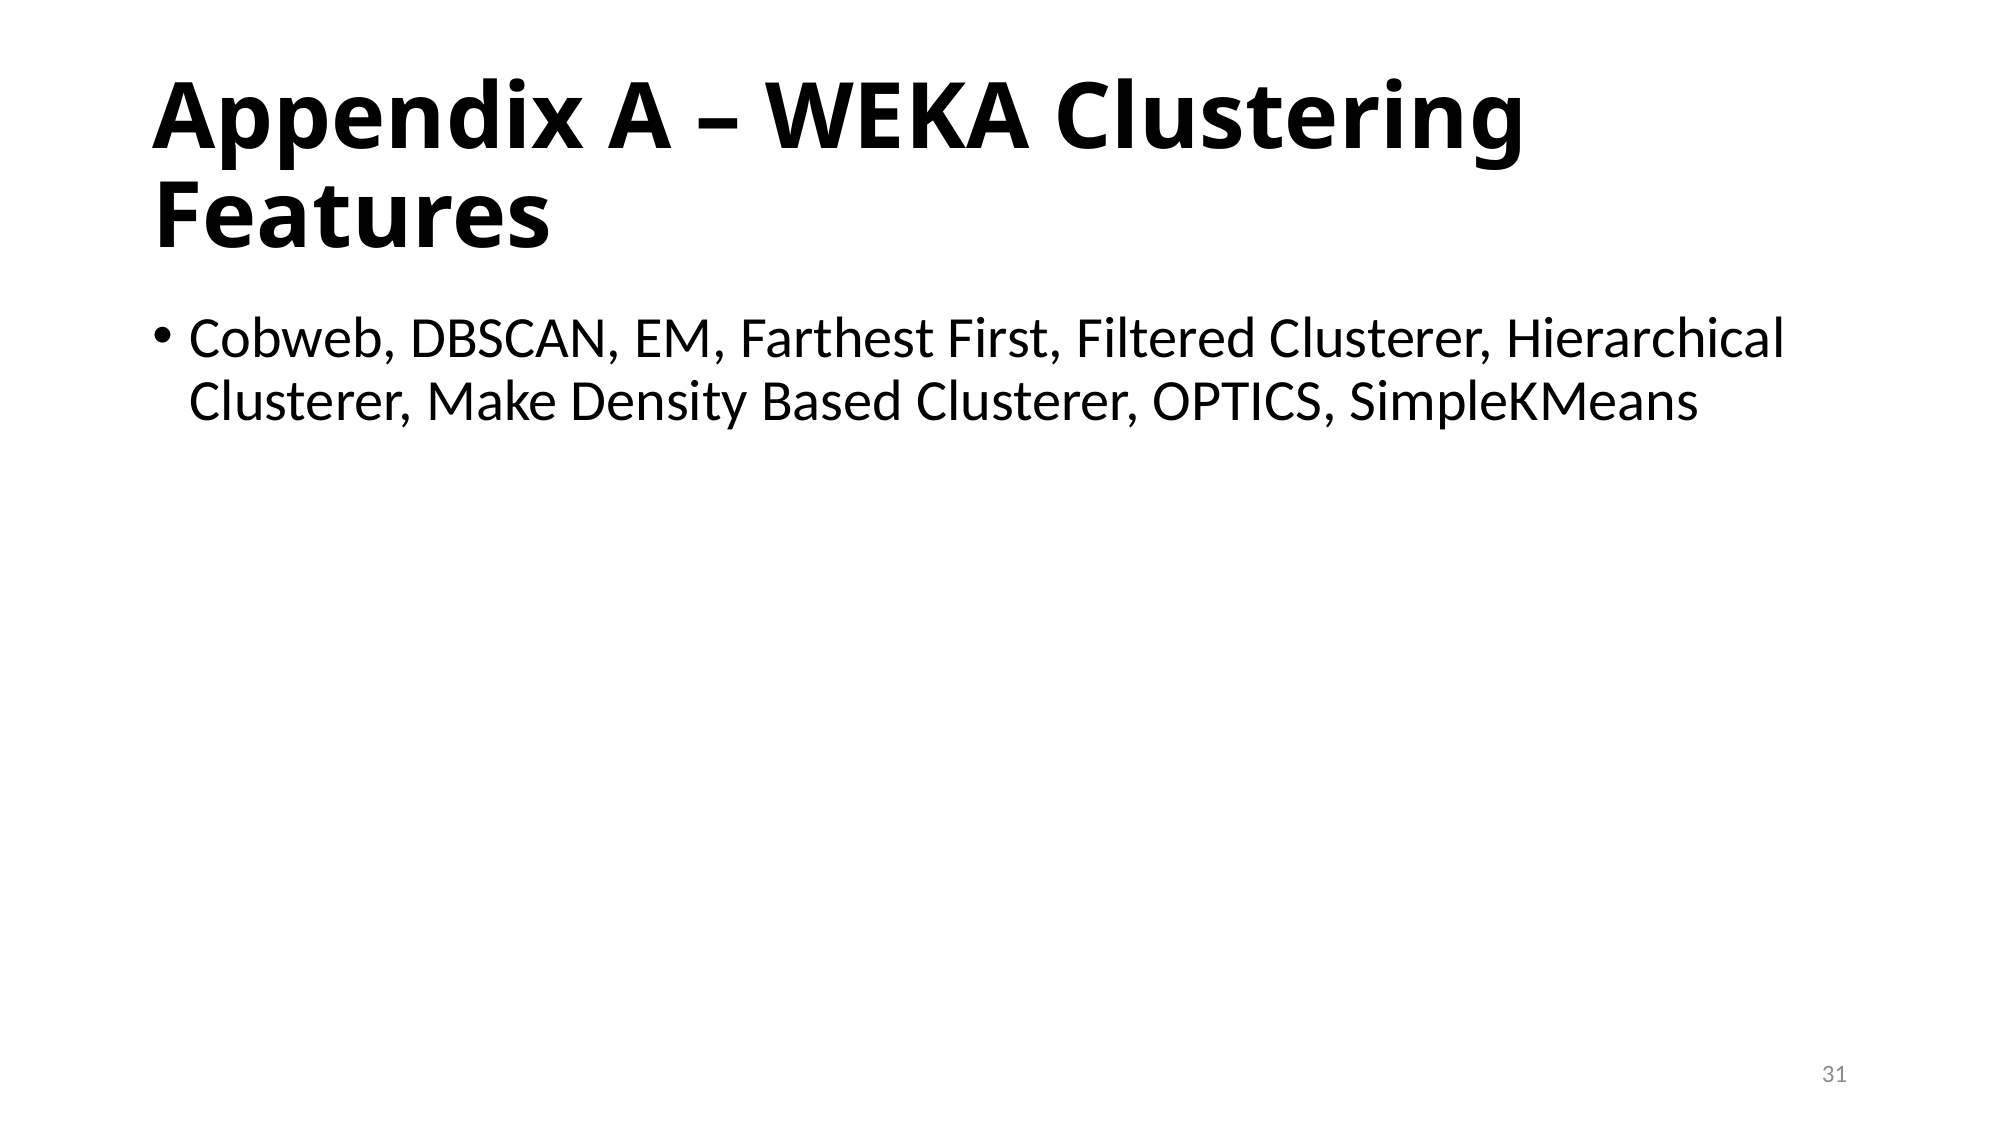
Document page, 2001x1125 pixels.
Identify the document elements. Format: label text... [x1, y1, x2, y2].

title Appendix A – WEKA Clustering Features [137, 59, 1863, 278]
list Cobweb, DBSCAN, EM, Farthest First, Filtered Clusterer, Hierarchical Clusterer, Make Density Based Clusterer, OPTICS, SimpleKMeans [137, 299, 1863, 1014]
slide_number 31 [1412, 1042, 1863, 1103]
